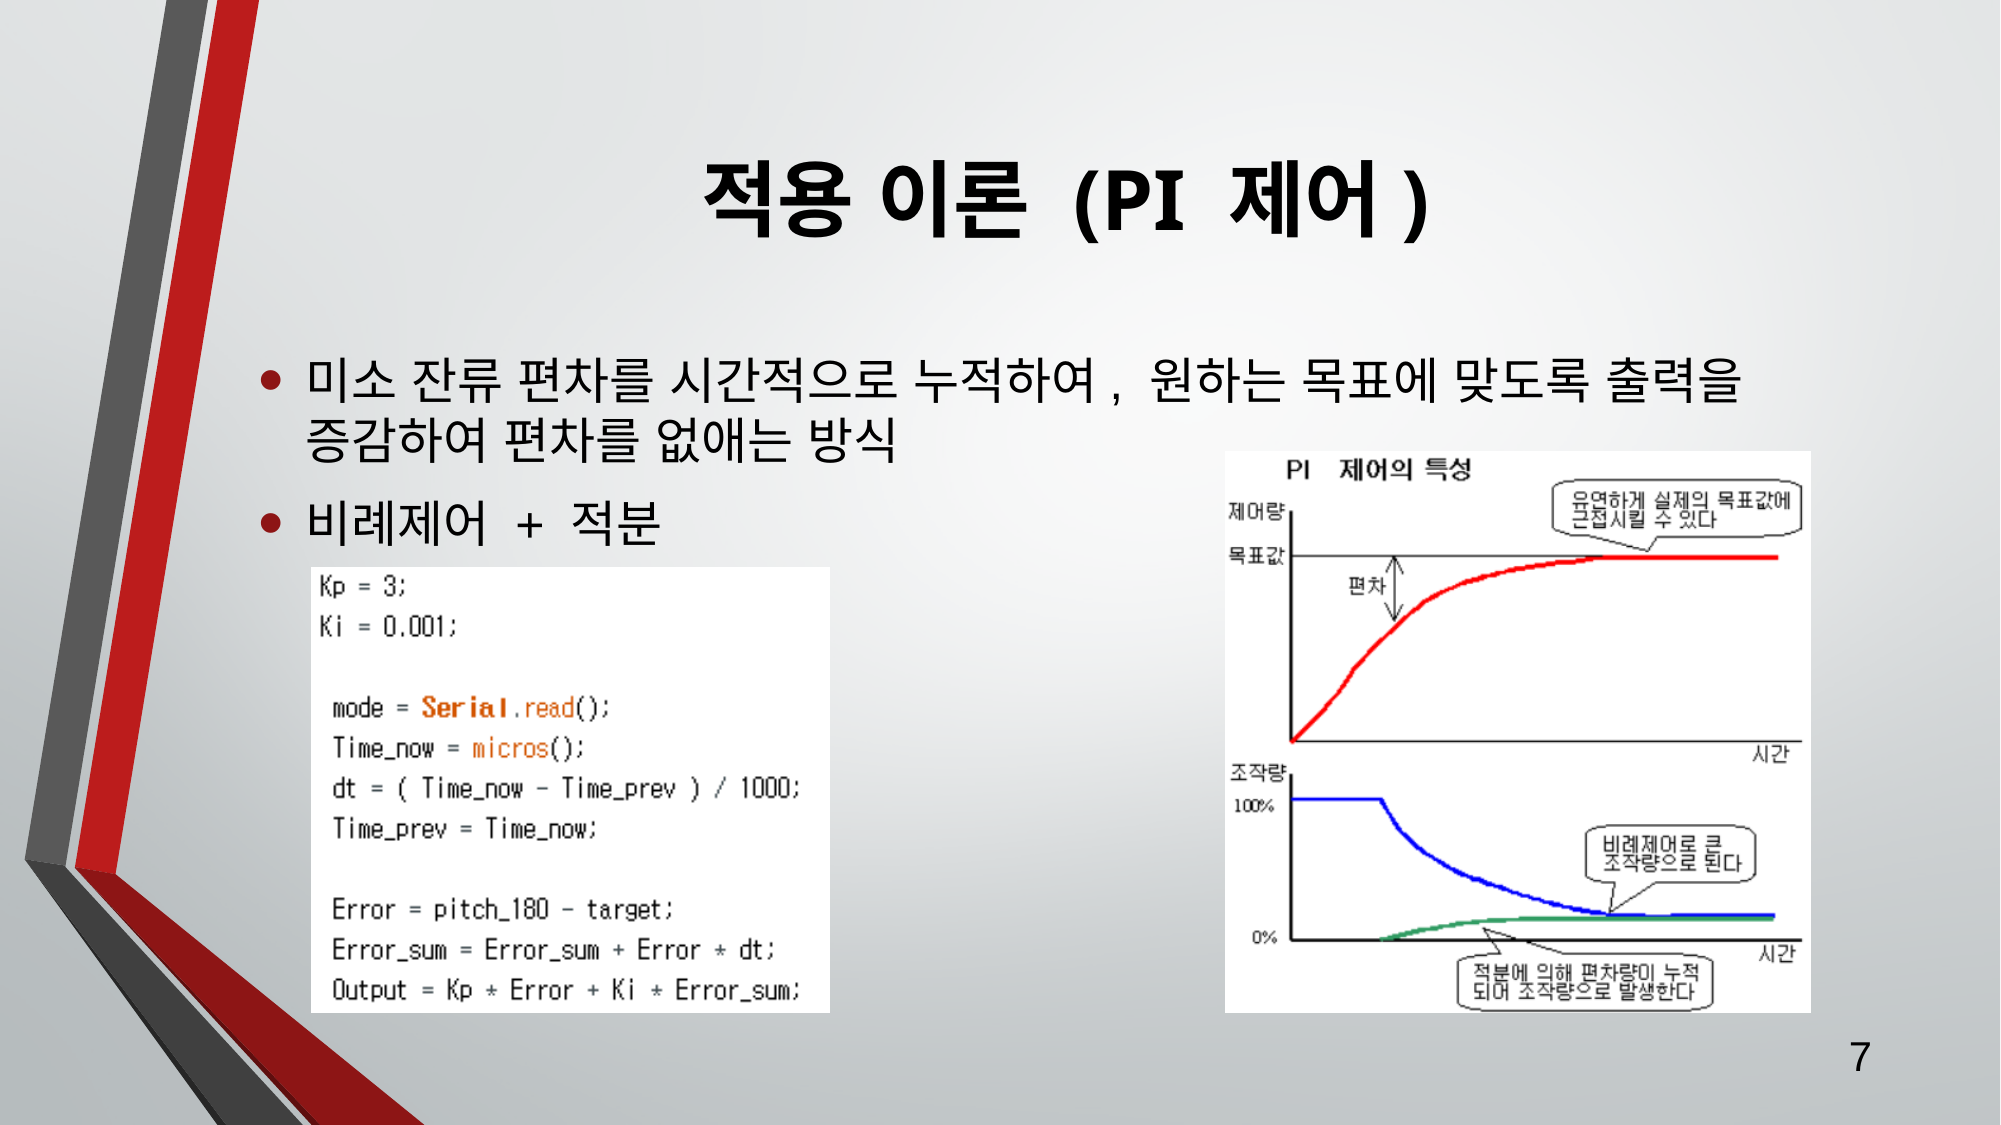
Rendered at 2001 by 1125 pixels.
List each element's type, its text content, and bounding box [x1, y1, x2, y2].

slide_number 7 [1796, 1025, 1887, 1085]
picture [310, 567, 831, 1013]
title 적용 이론 (PI 제어) [243, 112, 1887, 282]
list 미소 잔류 편차를 시간적으로 누적하여, 원하는 목표에 맞도록 출력을 증감하여 편차를 없애는 방식 비례제어 + 적분 [243, 339, 1887, 563]
picture [1225, 450, 1811, 1013]
